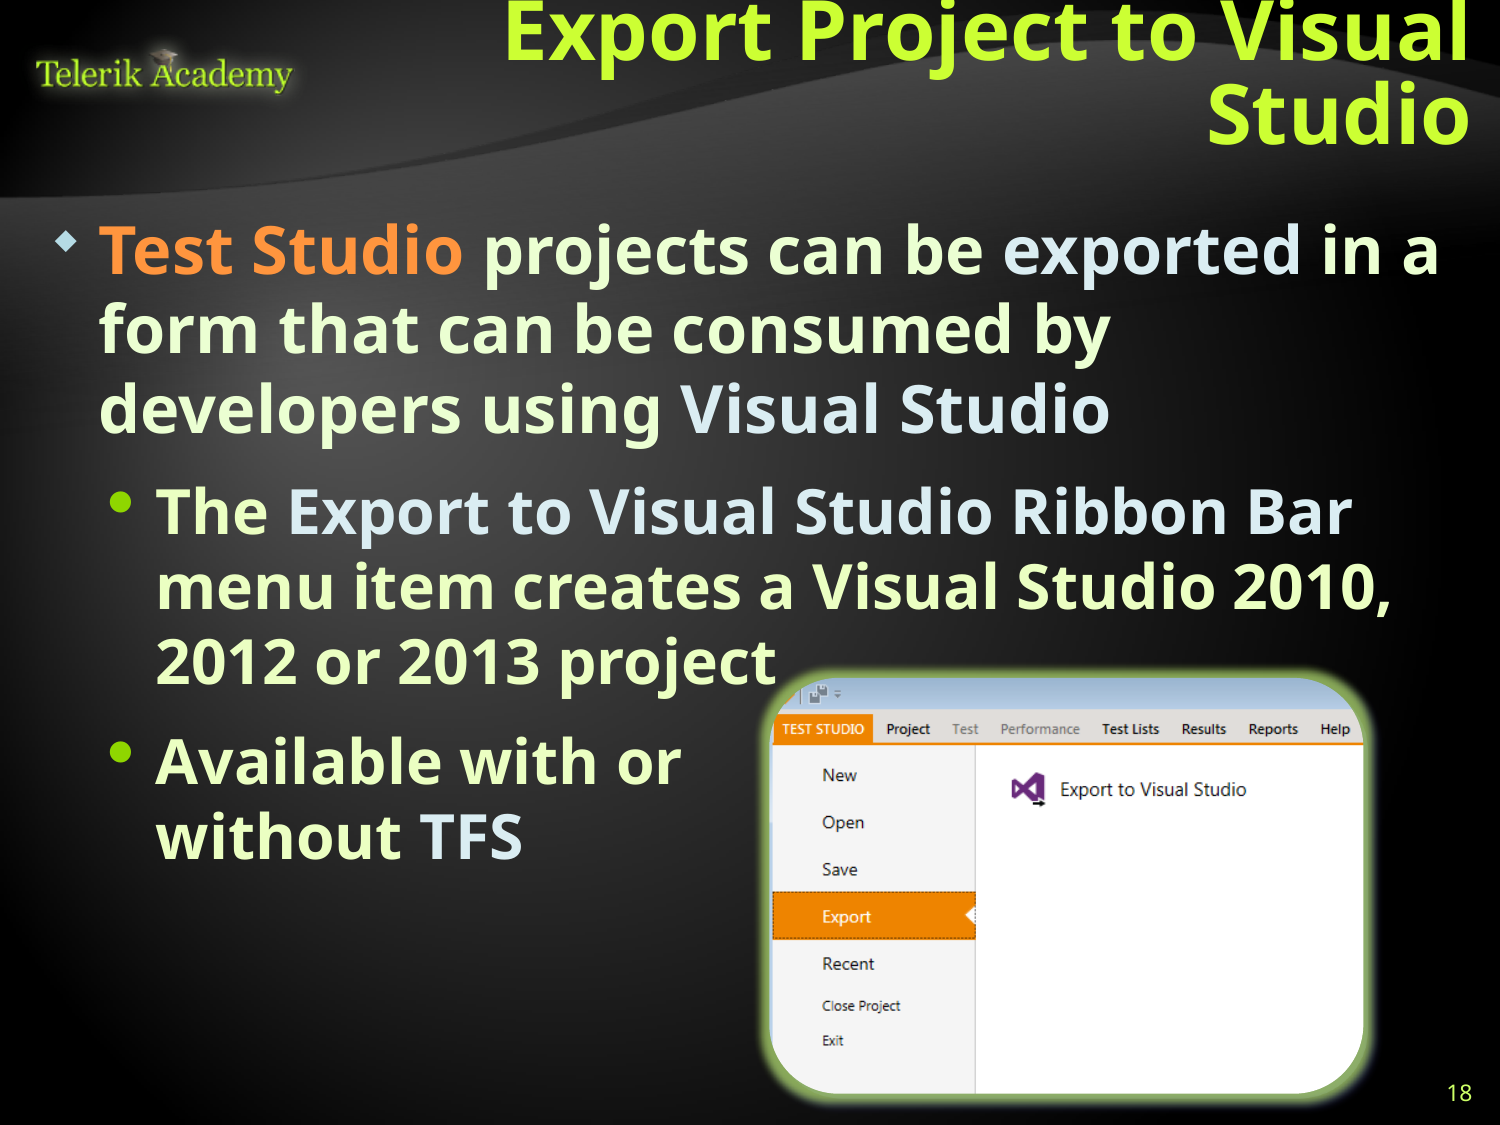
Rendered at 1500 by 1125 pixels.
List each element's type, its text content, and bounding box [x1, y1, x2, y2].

title Export Project to Visual Studio [324, 30, 1488, 125]
list Test Studio projects can be exported in a form that can be consumed by developers using Visual Studio The Export to Visual Studio Ribbon Bar menu item creates a Visual Studio 2010, 2012 or 2013 project Available with or without TFS [37, 200, 1463, 1100]
slide_number 18 [1412, 1074, 1488, 1113]
picture [0, 0, 1500, 1125]
